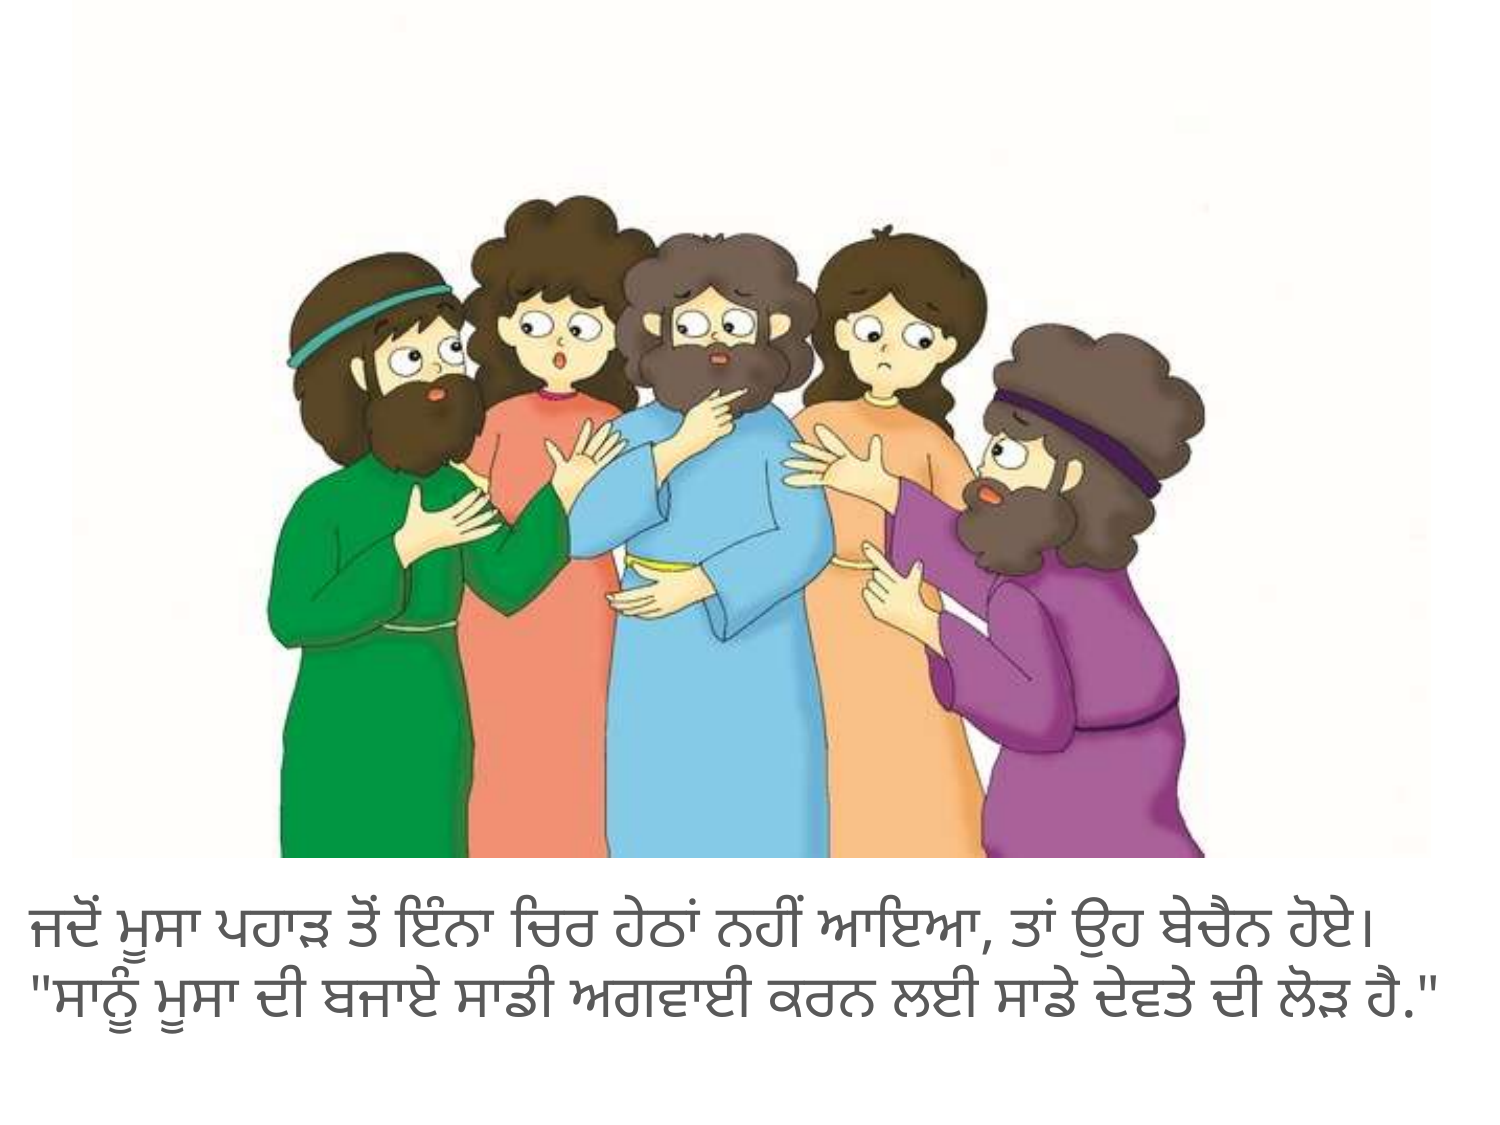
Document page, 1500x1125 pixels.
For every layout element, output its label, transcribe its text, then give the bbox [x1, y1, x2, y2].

picture [72, 0, 1431, 858]
text_box ਜਦੋਂ ਮੂਸਾ ਪਹਾੜ ਤੋਂ ਇੰਨਾ ਚਿਰ ਹੇਠਾਂ ਨਹੀਂ ਆਇਆ, ਤਾਂ ਉਹ ਬੇਚੈਨ ਹੋਏ। "ਸਾਨੂੰ ਮੂਸਾ ਦੀ ਬਜਾਏ ਸਾਡੀ ਅਗਵਾਈ ਕਰਨ ਲਈ ਸਾਡੇ ਦੇਵਤੇ ਦੀ ਲੋੜ ਹੈ." [14, 881, 1486, 1037]
